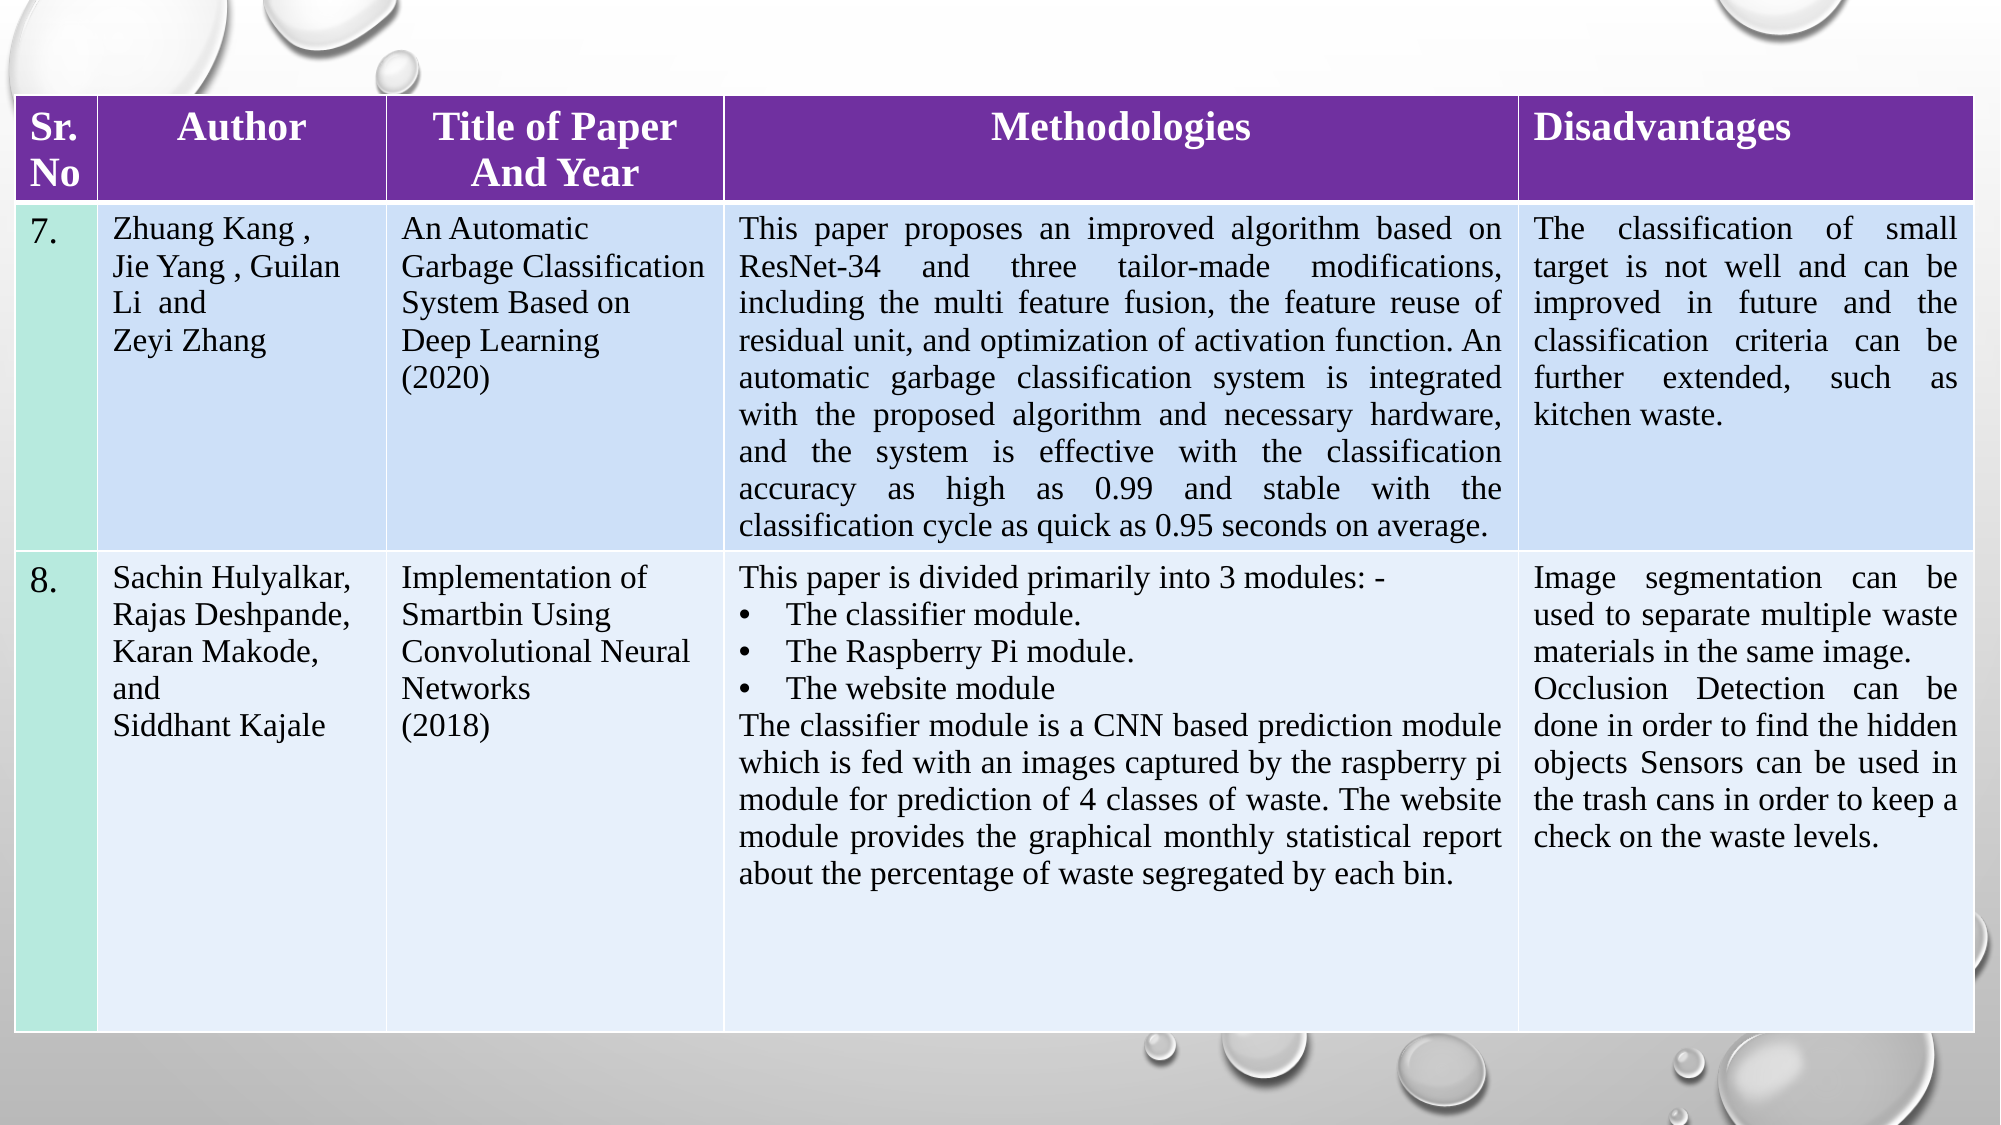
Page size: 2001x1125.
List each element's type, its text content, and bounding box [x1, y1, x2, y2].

table_cell 8. [16, 552, 97, 1031]
table_cell Sachin Hulyalkar, Rajas Deshpande, Karan Makode, and Siddhant Kajale [98, 552, 386, 1031]
table_cell Implementation of Smartbin Using Convolutional Neural Networks (2018) [387, 552, 723, 1031]
table_cell This paper proposes an improved algorithm based on ResNet-34 and three tailor-made modifications, including the multi feature fusion, the feature reuse of residual unit, and optimization of activation function. An automatic garbage classification system is integrated with the proposed algorithm and necessary hardware, and the system is effective with the classification accuracy as high as 0.99 and stable with the classification cycle as quick as 0.95 seconds on average. [725, 205, 1518, 550]
table_header Title of Paper And Year [387, 96, 723, 200]
table_cell The classification of small target is not well and can be improved in future and the classification criteria can be further extended, such as kitchen waste. [1519, 205, 1973, 550]
table_cell 7. [16, 205, 97, 550]
table_cell This paper is divided primarily into 3 modules: - The classifier module. The Raspberry Pi module. The website module The classifier module is a CNN based prediction module which is fed with an images captured by the raspberry pi module for prediction of 4 classes of waste. The website module provides the graphical monthly statistical report about the percentage of waste segregated by each bin. [725, 552, 1518, 1031]
table_header Disadvantages [1519, 96, 1973, 200]
table_header Author [98, 96, 386, 200]
table_cell Image segmentation can be used to separate multiple waste materials in the same image. Occlusion Detection can be done in order to find the hidden objects Sensors can be used in the trash cans in order to keep a check on the waste levels. [1519, 552, 1973, 1031]
table_cell Zhuang Kang , Jie Yang , Guilan Li and Zeyi Zhang [98, 205, 386, 550]
table_header Sr.No [16, 96, 97, 200]
picture [0, 0, 2000, 1125]
table_cell An Automatic Garbage Classification System Based on Deep Learning (2020) [387, 205, 723, 550]
table_header Methodologies [725, 96, 1518, 200]
